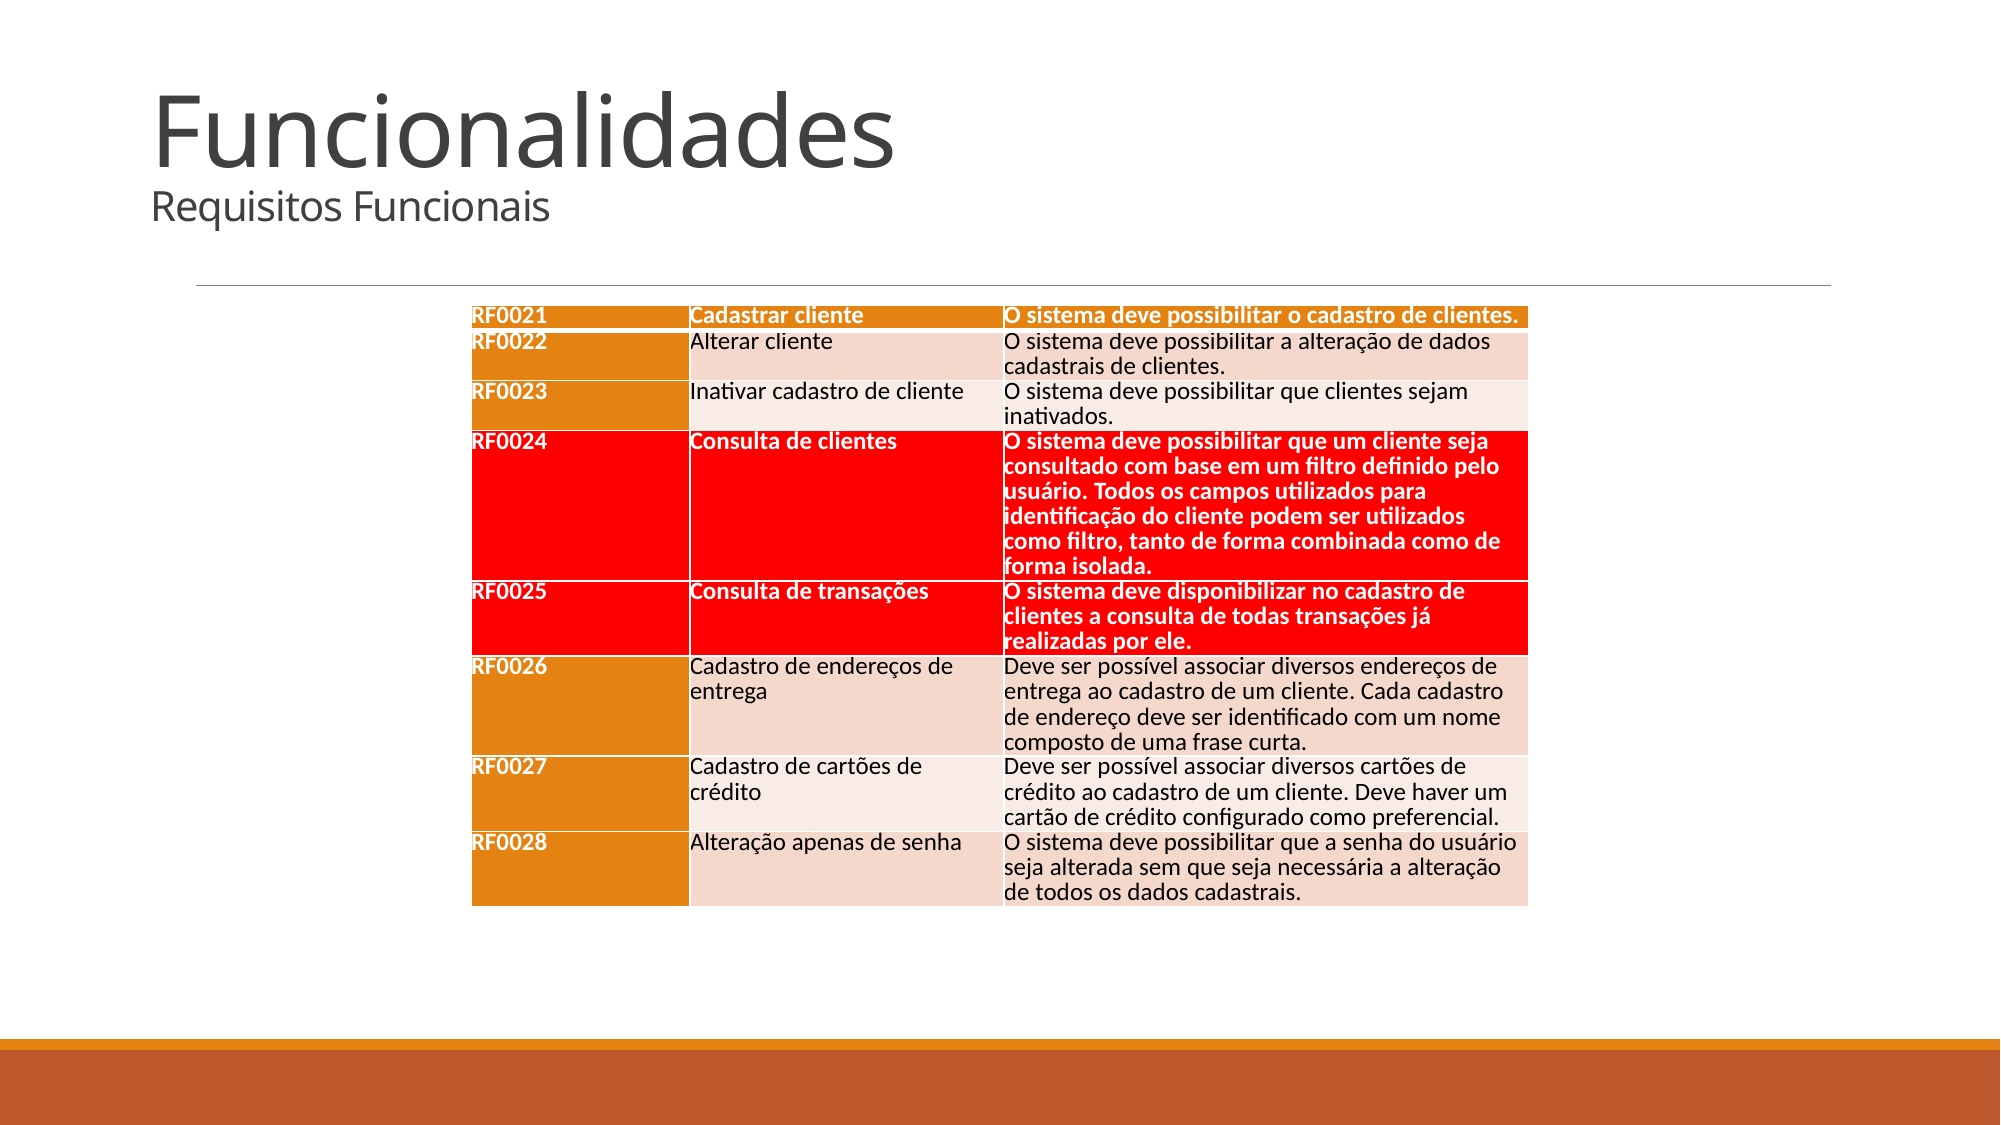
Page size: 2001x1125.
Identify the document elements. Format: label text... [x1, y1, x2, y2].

table_header RF0021 [472, 306, 689, 328]
table_cell O sistema deve possibilitar a alteração de dados cadastrais de clientes. [1005, 333, 1528, 380]
table_cell Cadastro de cartões de crédito [691, 757, 1003, 831]
table_cell O sistema deve possibilitar que um cliente seja consultado com base em um filtro definido pelo usuário. Todos os campos utilizados para identificação do cliente podem ser utilizados como filtro, tanto de forma combinada como de forma isolada. [1005, 431, 1528, 580]
table_cell RF0024 [472, 431, 689, 580]
table_cell Deve ser possível associar diversos endereços de entrega ao cadastro de um cliente. Cada cadastro de endereço deve ser identificado com um nome composto de uma frase curta. [1005, 657, 1528, 755]
table_cell O sistema deve disponibilizar no cadastro de clientes a consulta de todas transações já realizadas por ele. [1005, 582, 1528, 655]
table_cell RF0025 [472, 582, 689, 655]
table_header O sistema deve possibilitar o cadastro de clientes. [1005, 306, 1528, 328]
table_cell Alterar cliente [691, 333, 1003, 380]
table_cell O sistema deve possibilitar que clientes sejam inativados. [1005, 381, 1528, 430]
table_cell Cadastro de endereços de entrega [691, 657, 1003, 755]
table_header Cadastrar cliente [691, 306, 1003, 328]
table_cell RF0027 [472, 757, 689, 831]
table_cell Inativar cadastro de cliente [691, 381, 1003, 430]
table_cell Alteração apenas de senha [691, 832, 1003, 906]
table_cell RF0023 [472, 381, 689, 430]
title Funcionalidades Requisitos Funcionais [135, 0, 1786, 238]
table_cell RF0028 [472, 832, 689, 906]
table_cell RF0026 [472, 657, 689, 755]
table_cell Consulta de transações [691, 582, 1003, 655]
table_cell Consulta de clientes [691, 431, 1003, 580]
table_cell RF0022 [472, 333, 689, 380]
table_cell O sistema deve possibilitar que a senha do usuário seja alterada sem que seja necessária a alteração de todos os dados cadastrais. [1005, 832, 1528, 906]
table_cell Deve ser possível associar diversos cartões de crédito ao cadastro de um cliente. Deve haver um cartão de crédito configurado como preferencial. [1005, 757, 1528, 831]
